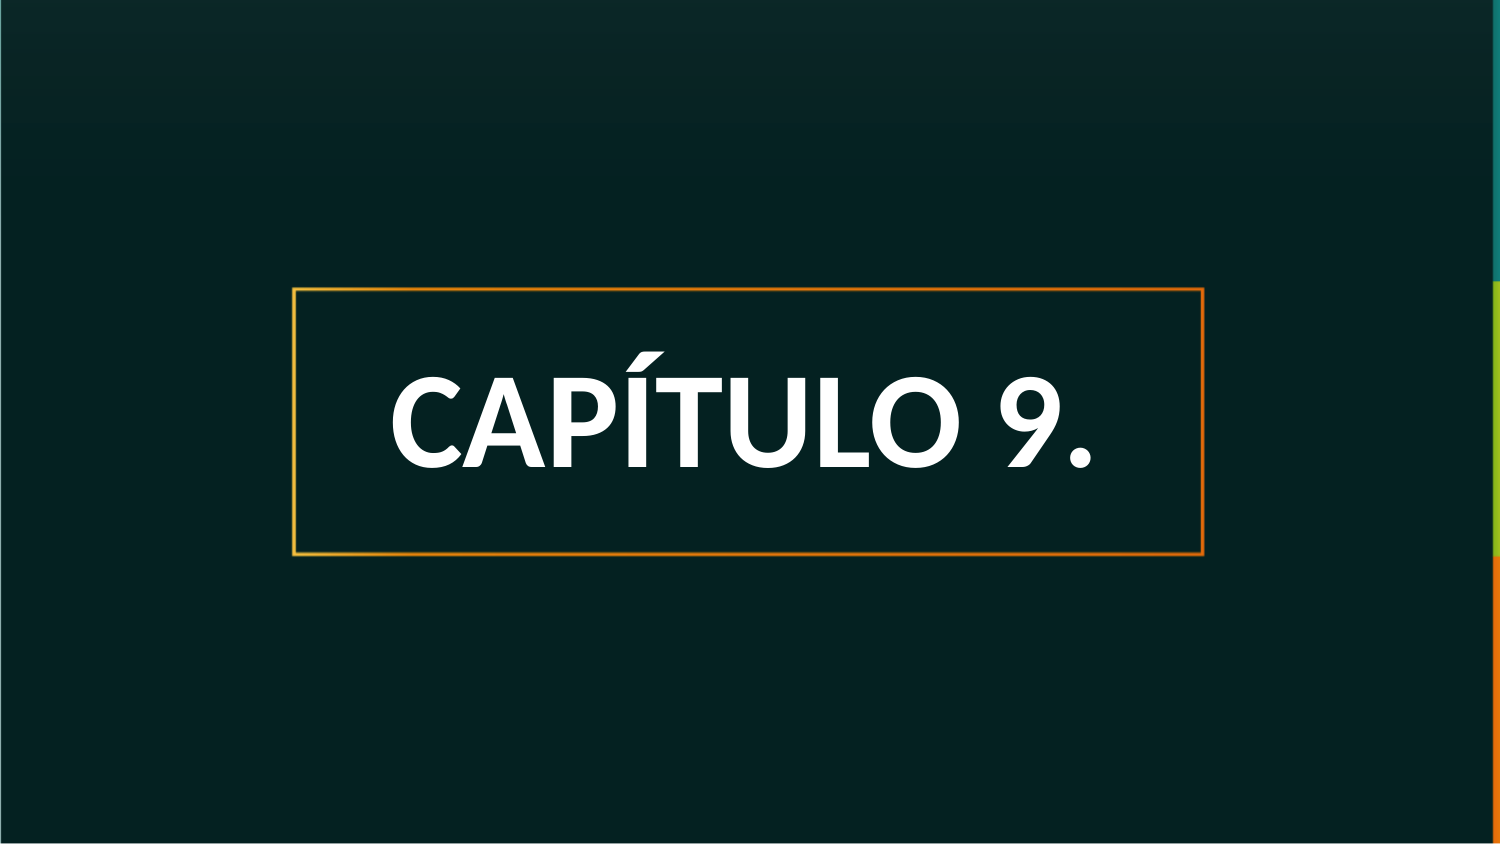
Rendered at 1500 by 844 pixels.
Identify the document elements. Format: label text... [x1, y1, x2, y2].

picture [0, 0, 1500, 844]
text_box CAPÍTULO 9. [286, 322, 1204, 505]
